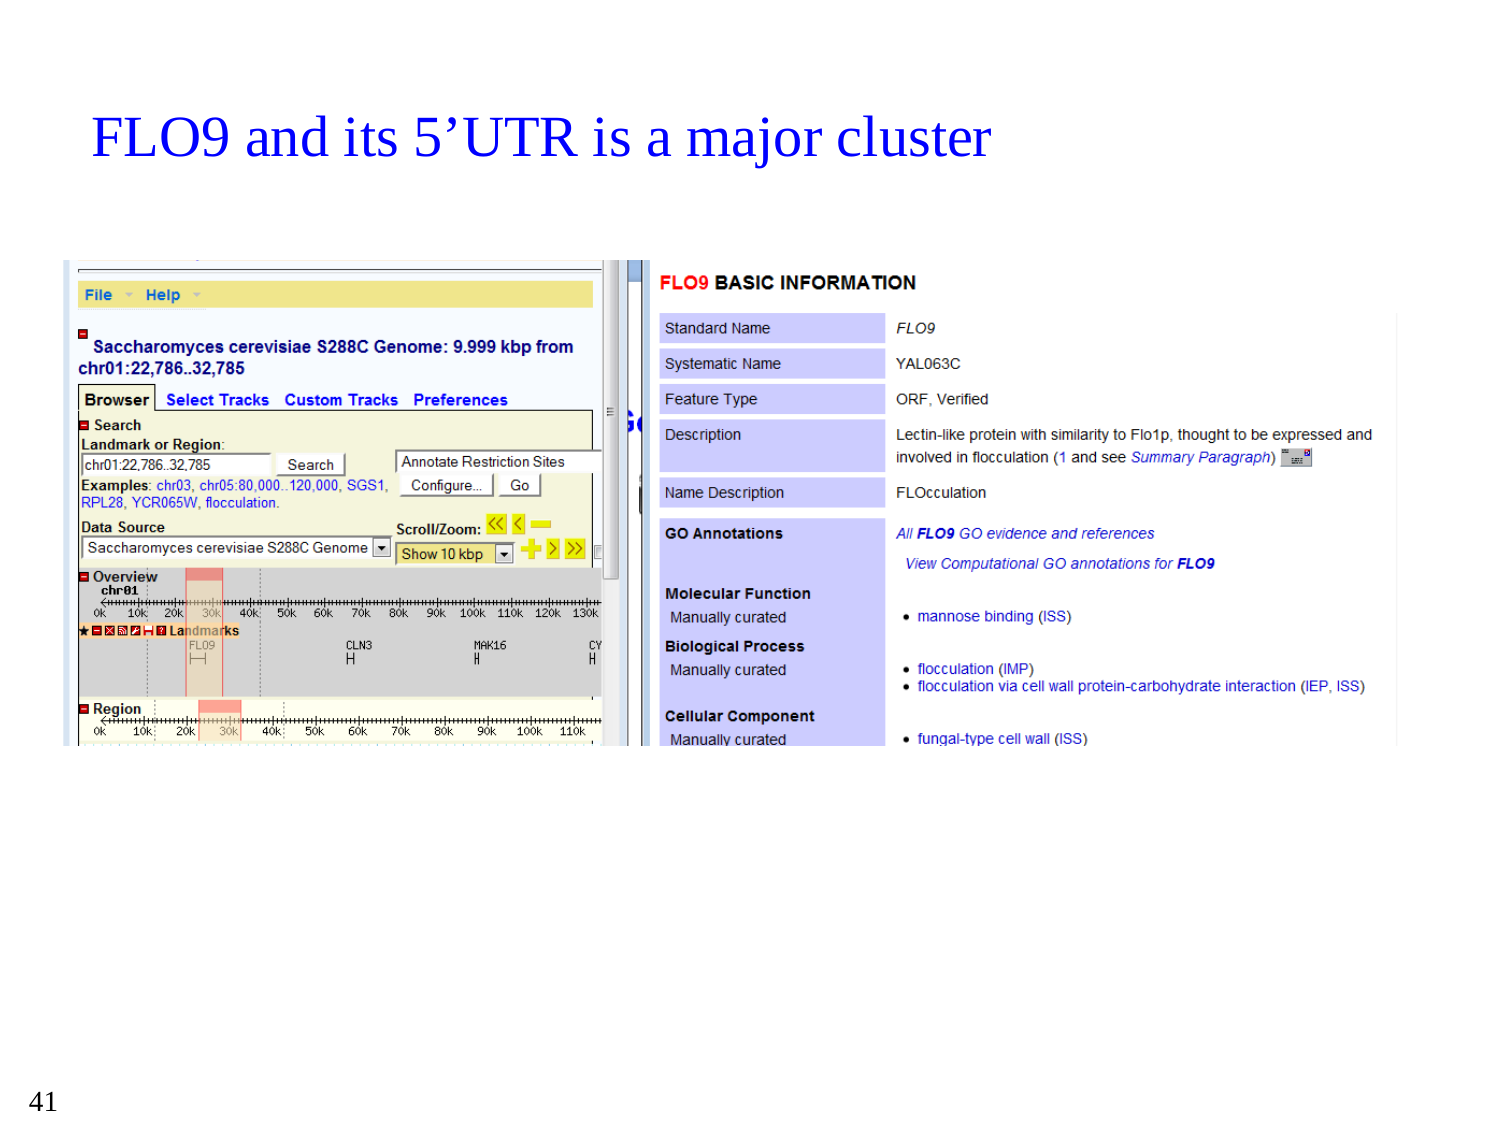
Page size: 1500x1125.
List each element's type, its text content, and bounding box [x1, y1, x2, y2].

picture [63, 259, 1398, 746]
title FLO9 and its 5’UTR is a major cluster [76, 39, 1352, 228]
